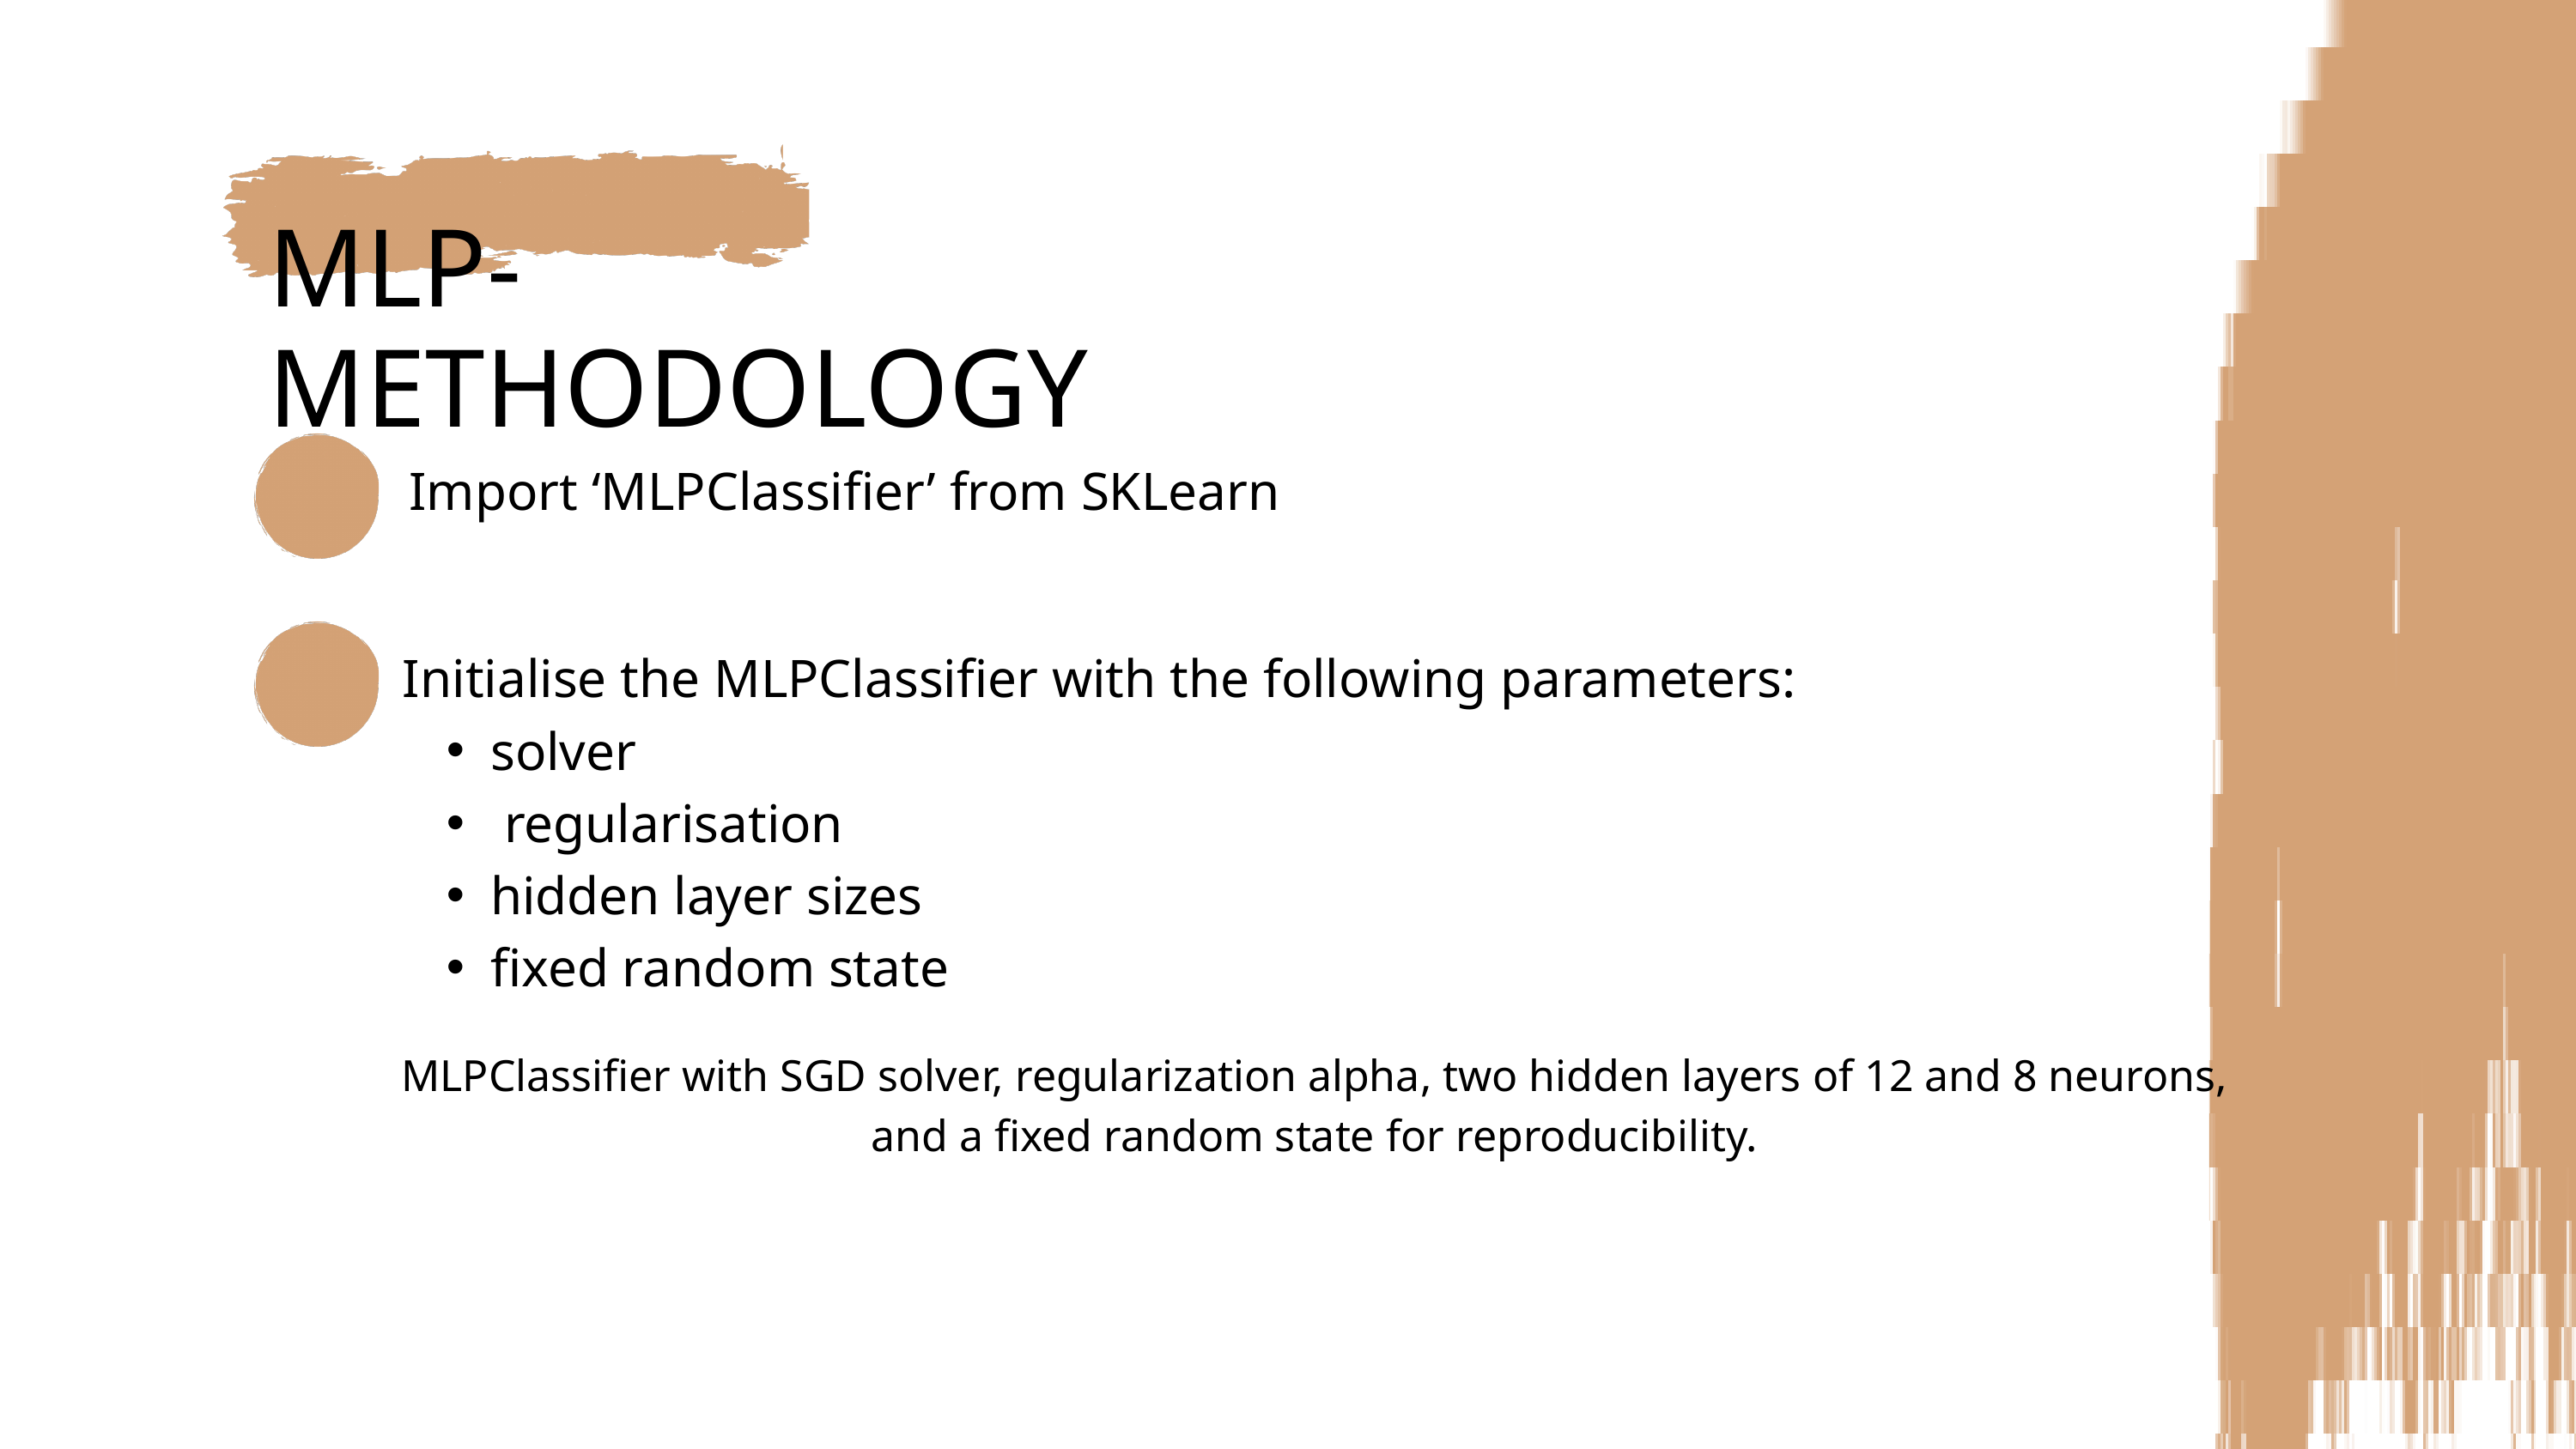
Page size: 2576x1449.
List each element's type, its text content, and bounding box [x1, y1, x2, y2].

text_box [252, 433, 380, 559]
text_box MLPClassifier with SGD solver, regularization alpha, two hidden layers of 12 and 8 neurons, and a fixed random state for reproducibility. [379, 1040, 2251, 1161]
text_box Import ‘MLPClassifier’ from SKLearn [409, 447, 1564, 521]
text_box MLP- METHODOLOGY [268, 208, 1364, 449]
text_box [2208, 0, 2576, 1449]
text_box [222, 144, 810, 277]
text_box Initialise the MLPClassifier with the following parameters: solver regularisation hidden layer sizes fixed random state [402, 635, 1799, 997]
text_box [252, 621, 380, 747]
